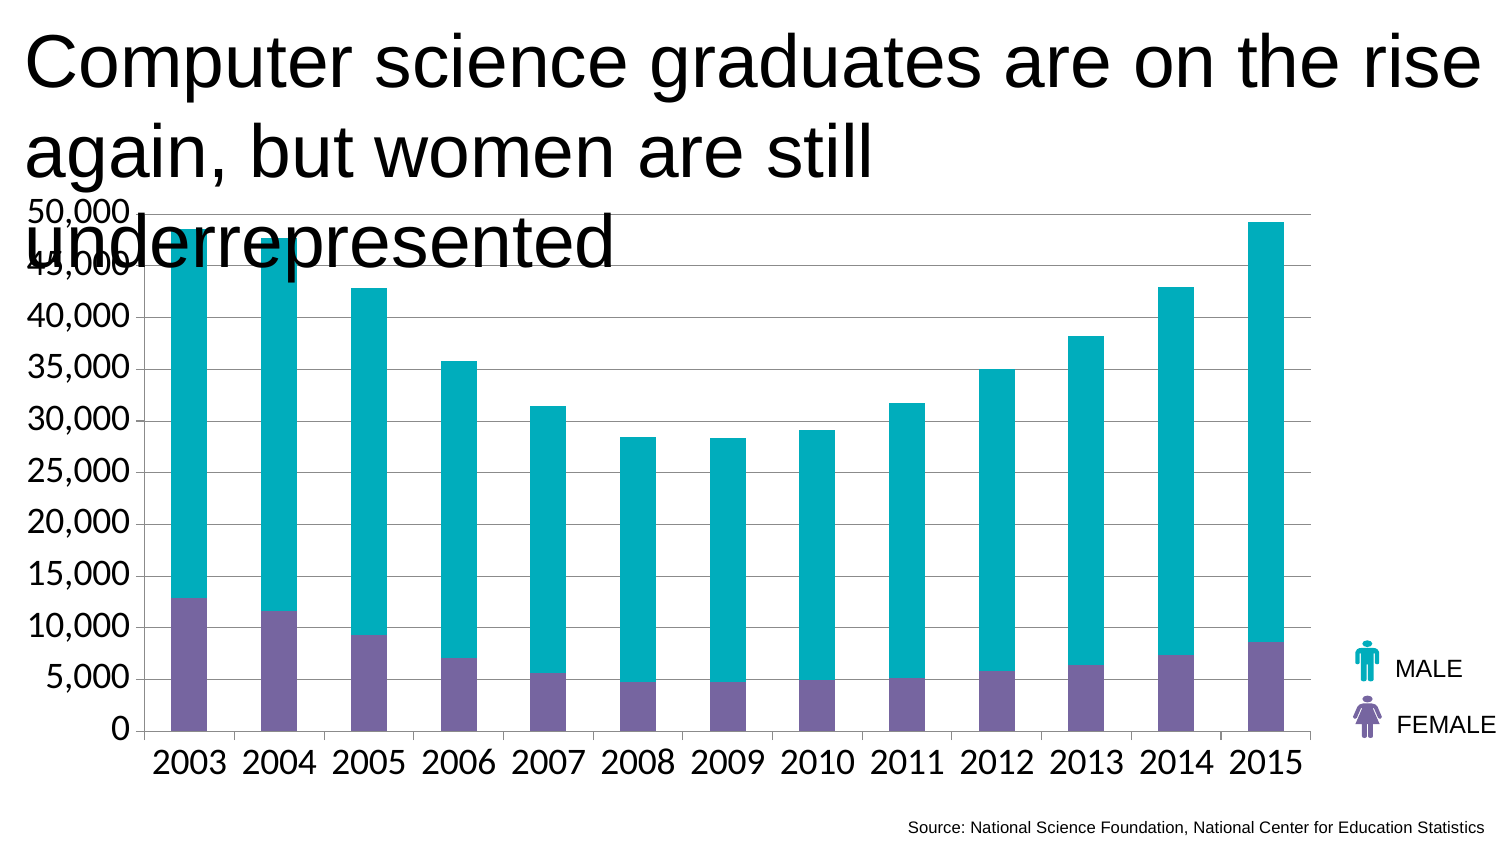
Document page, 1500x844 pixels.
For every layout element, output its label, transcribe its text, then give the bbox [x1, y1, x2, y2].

text_box Computer science graduates are on the rise again, but women are still underrepresented [0, 0, 1500, 127]
text_box Source: National Science Foundation, National Center for Education Statistics [895, 811, 1500, 844]
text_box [1355, 640, 1500, 685]
chart [0, 183, 1338, 796]
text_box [1352, 695, 1500, 740]
